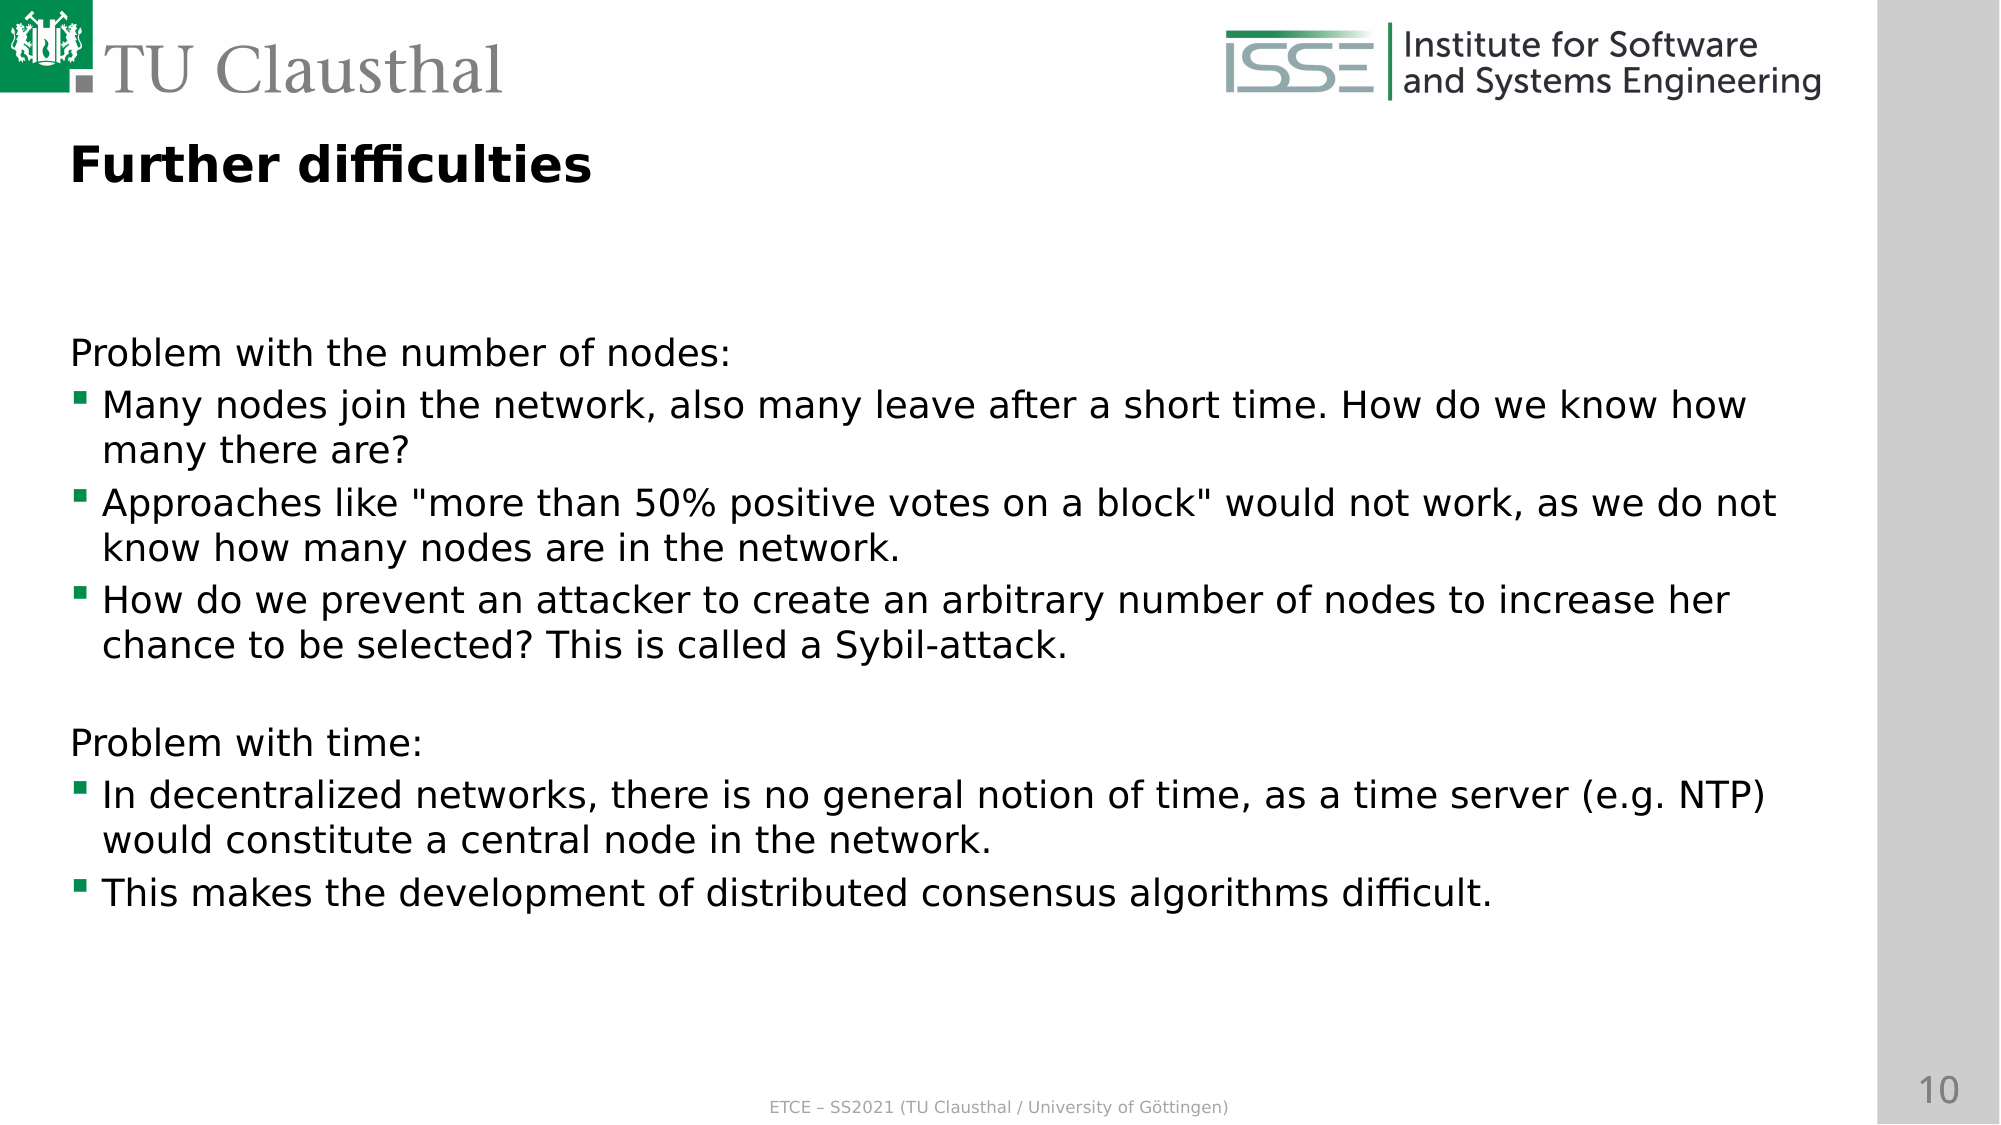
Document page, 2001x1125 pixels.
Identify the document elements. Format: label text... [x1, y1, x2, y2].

text_box ETCE – SS2021 (TU Clausthal / University of Göttingen) [0, 1089, 2000, 1125]
text_box Problem with the number of nodes: Many nodes join the network, also many leave after a short time. How do we know how many there are? Approaches like "more than 50% positive votes on a block" would not work, as we do not know how many nodes are in the network. How do we prevent an attacker to create an arbitrary number of nodes to increase her chance to be selected? This is called a Sybil-attack. Problem with time: In decentralized networks, there is no general notion of time, as a time server (e.g. NTP) would constitute a central node in the network. This makes the development of distributed consensus algorithms difficult. [55, 208, 1819, 1035]
picture [1218, 22, 1826, 107]
picture [0, 0, 502, 93]
text_box Further difficulties [55, 125, 1819, 208]
